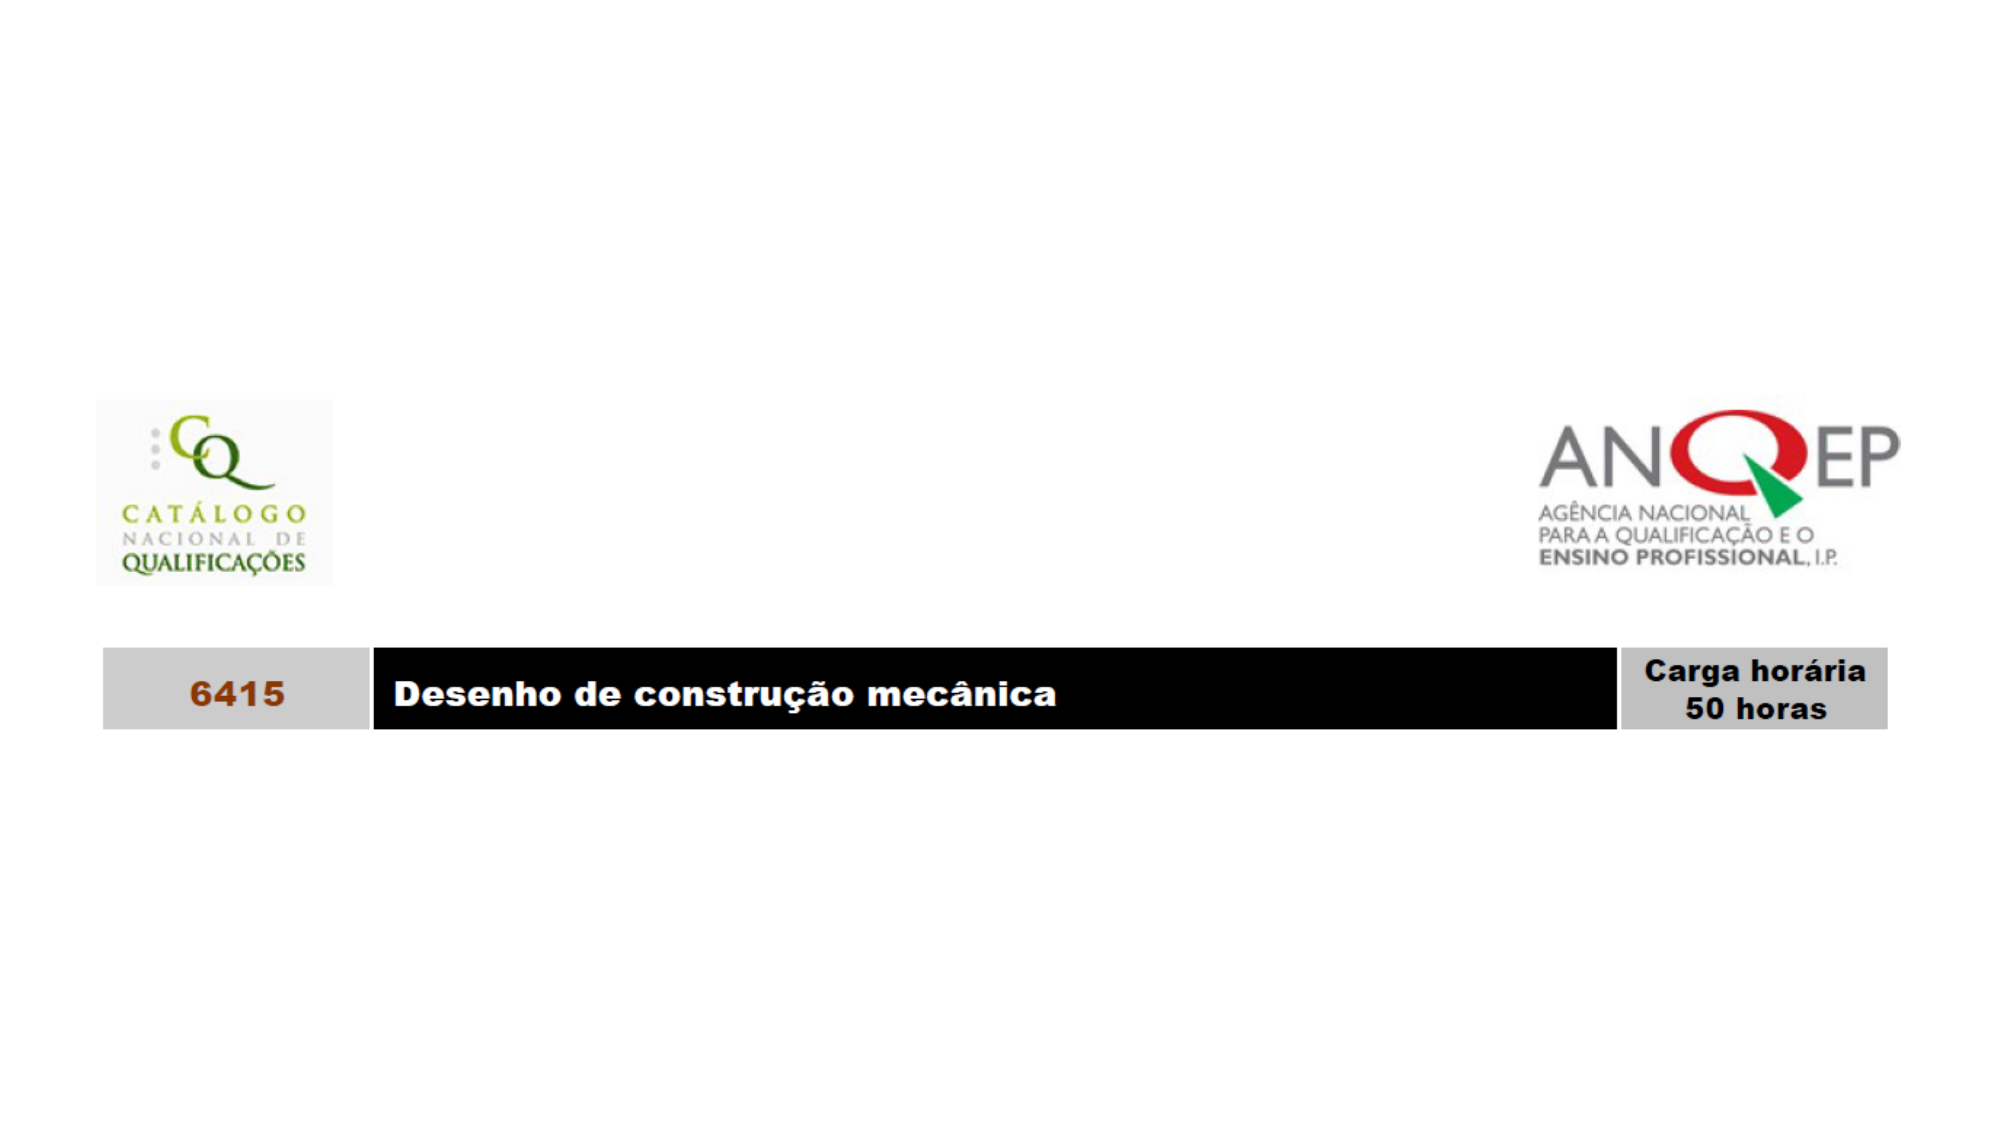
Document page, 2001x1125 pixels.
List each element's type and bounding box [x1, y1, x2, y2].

picture [96, 394, 1904, 731]
